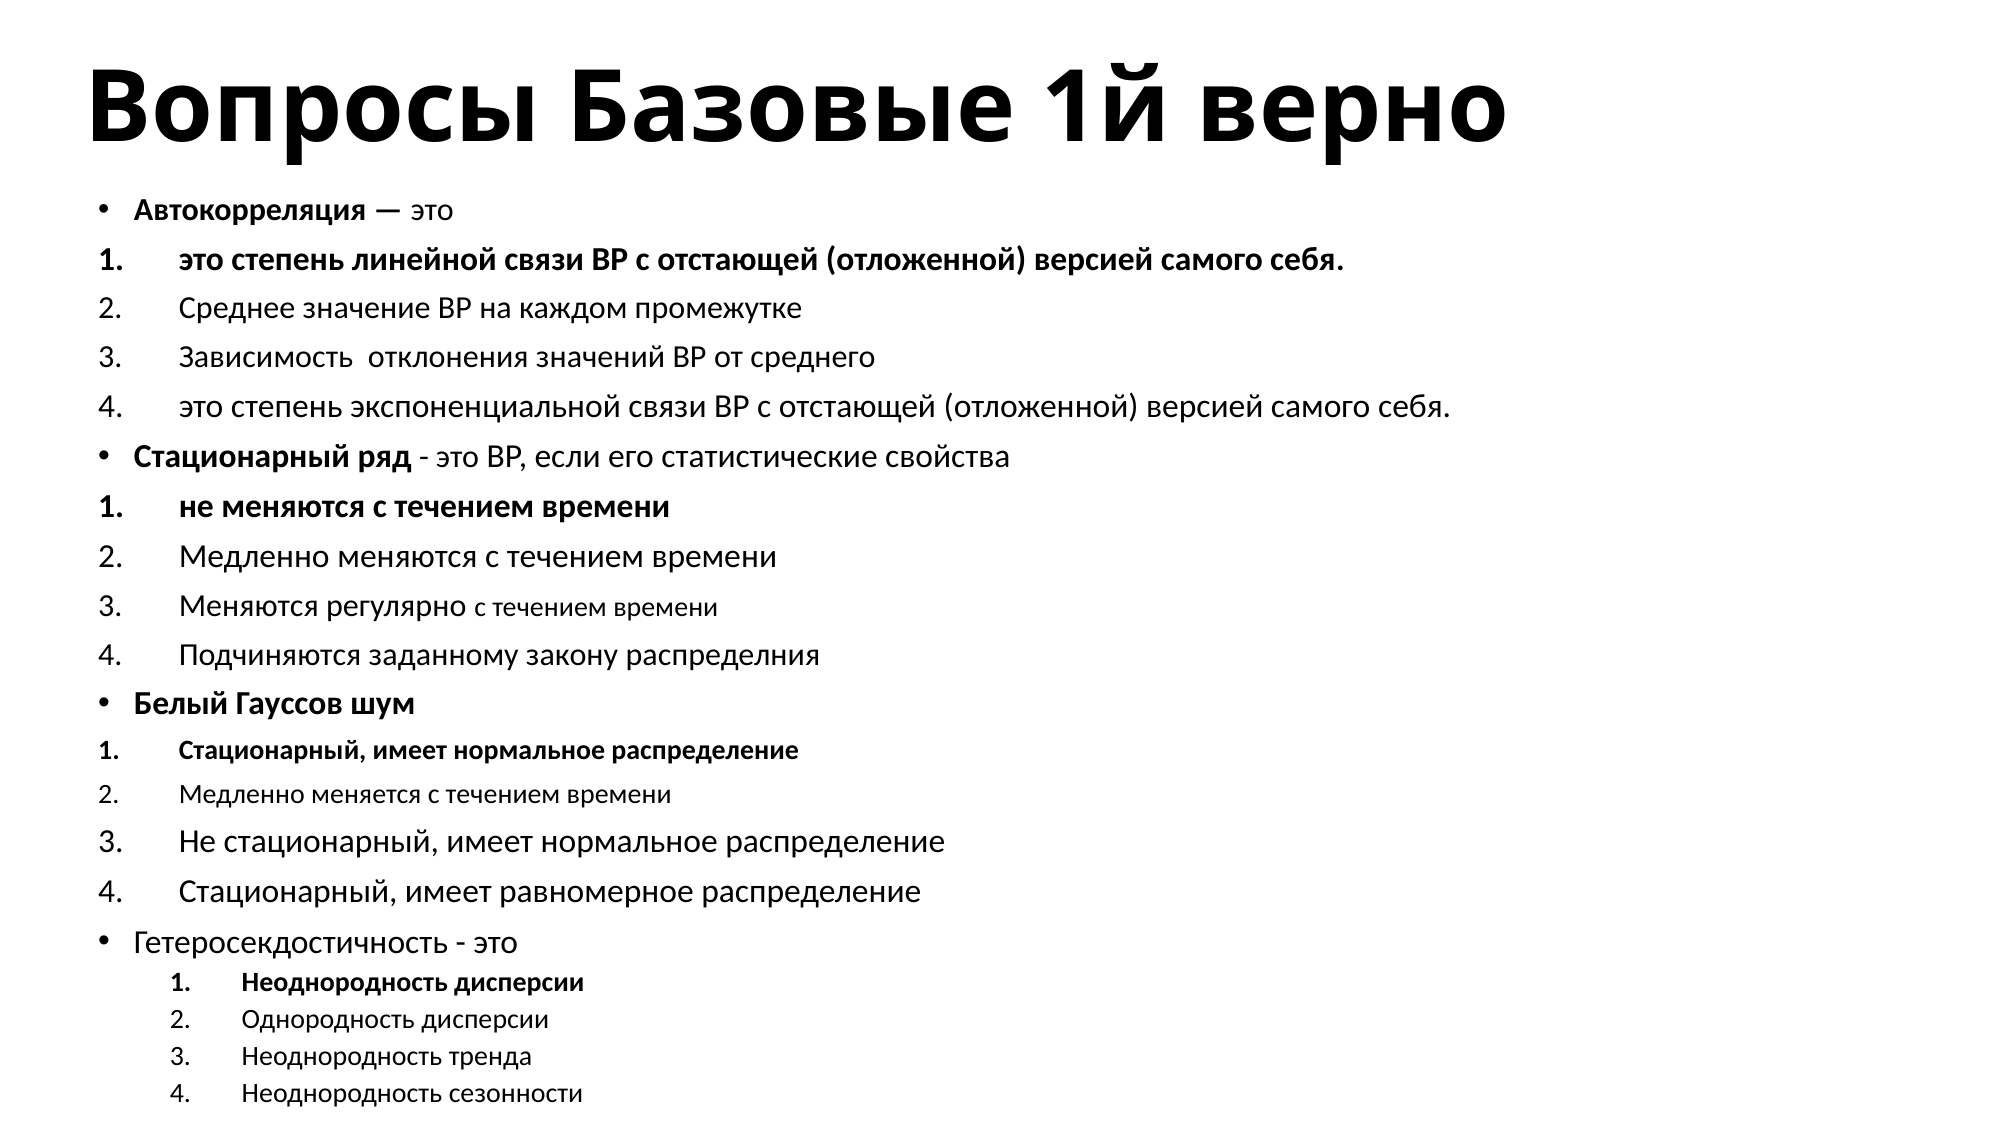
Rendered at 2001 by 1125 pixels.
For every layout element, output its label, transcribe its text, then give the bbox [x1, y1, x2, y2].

list Автокорреляция — это это степень линейной связи ВР с отстающей (отложенной) версией самого себя. Среднее значение ВР на каждом промежутке Зависимость отклонения значений ВР от среднего это степень экспоненциальной связи ВР с отстающей (отложенной) версией самого себя. Стационарный ряд - это ВР, если его статистические свойства не меняются с течением времени Медленно меняются с течением времени Меняются регулярно с течением времени Подчиняются заданному закону распределния Белый Гауссов шум Стационарный, имеет нормальное распределение Медленно меняется с течением времени Не стационарный, имеет нормальное распределение Стационарный, имеет равномерное распределение Гетеросекдостичность - это Неоднородность дисперсии Однородность дисперсии Неоднородность тренда Неоднородность сезонности [83, 185, 1809, 1125]
title Вопросы Базовые 1й верно [69, 0, 1795, 218]
